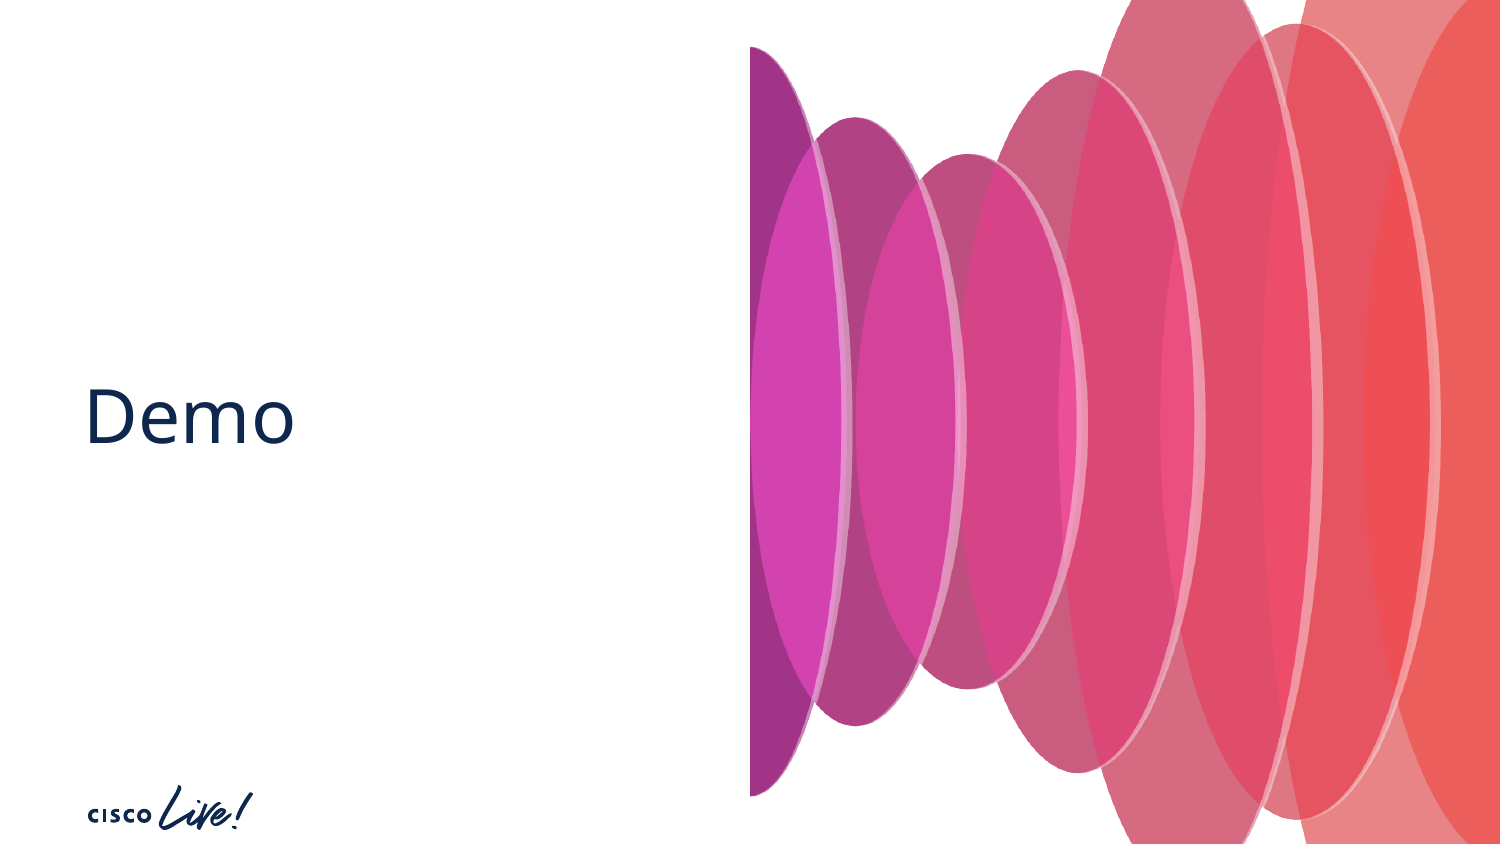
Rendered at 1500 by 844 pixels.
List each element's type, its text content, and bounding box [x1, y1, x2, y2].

picture [750, 0, 1500, 844]
title Demo [68, 262, 683, 582]
